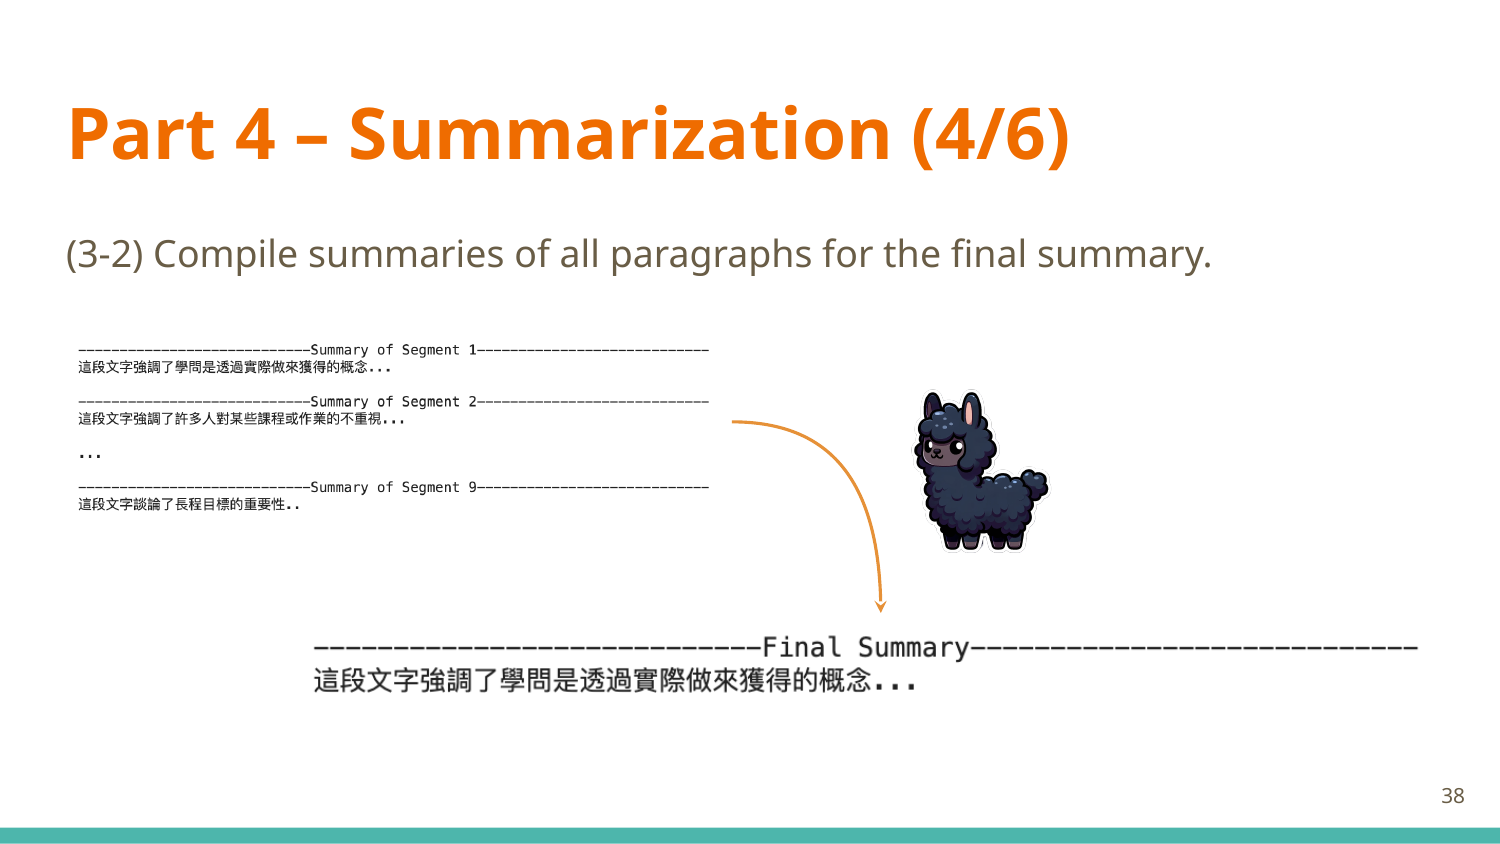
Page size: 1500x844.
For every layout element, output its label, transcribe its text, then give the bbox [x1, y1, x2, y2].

slide_number ‹#› [1389, 764, 1480, 830]
picture [894, 384, 1067, 556]
list (3-2) Compile summaries of all paragraphs for the final summary. [51, 207, 1449, 750]
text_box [731, 421, 882, 614]
picture [65, 322, 733, 522]
title Part 4 – Summarization (4/6) [51, 72, 1449, 189]
picture [297, 612, 1465, 730]
